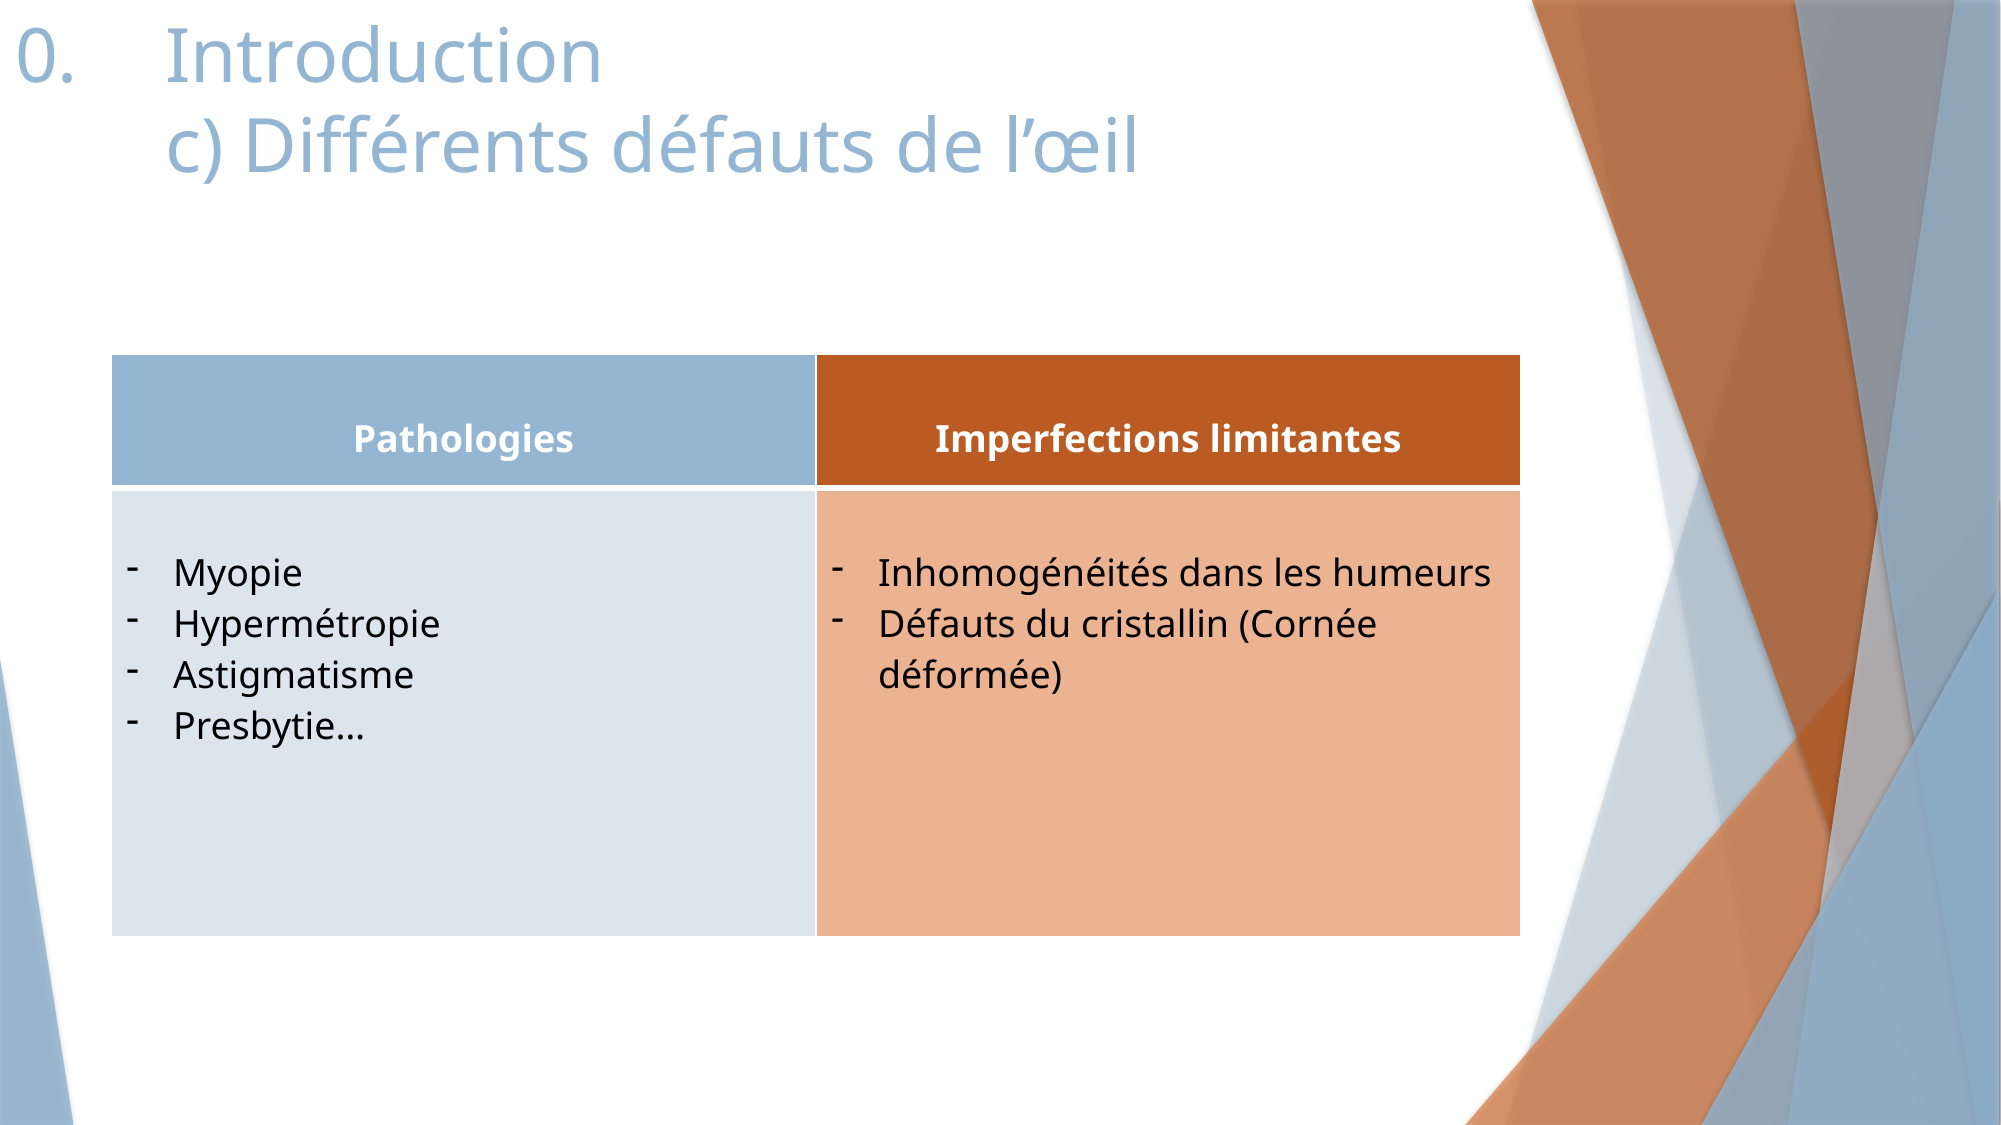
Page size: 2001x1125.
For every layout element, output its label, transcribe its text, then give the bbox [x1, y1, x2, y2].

table_header Pathologies [112, 355, 815, 485]
table_cell Myopie Hypermétropie Astigmatisme Presbytie… [112, 491, 815, 936]
table_header Imperfections limitantes [817, 355, 1520, 485]
table_cell Inhomogénéités dans les humeurs Défauts du cristallin (Cornée déformée) [817, 491, 1520, 936]
title 0. Introduction c) Différents défauts de l’œil [0, 0, 1411, 217]
